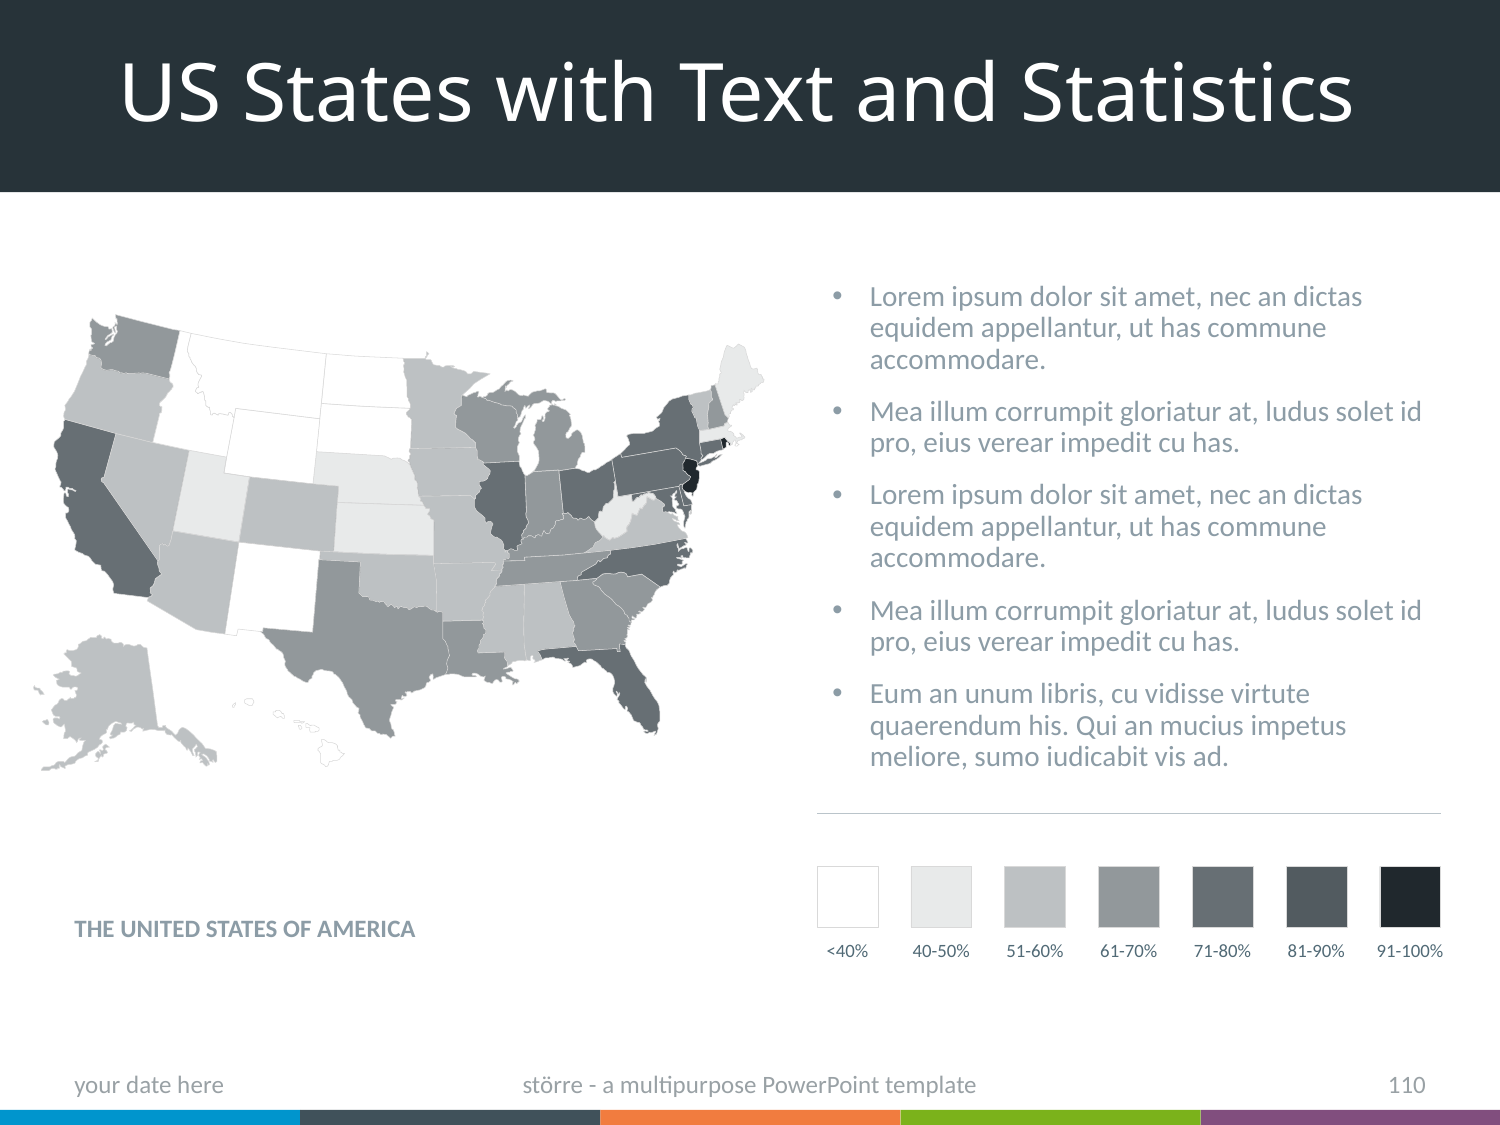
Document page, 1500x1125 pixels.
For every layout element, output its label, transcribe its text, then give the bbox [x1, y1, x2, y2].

text_box [1379, 865, 1442, 928]
text_box 40-50% [897, 931, 985, 969]
text_box [910, 865, 973, 928]
list Lorem ipsum dolor sit amet, nec an dictas equidem appellantur, ut has commune accommodare. Mea illum corrumpit gloriatur at, ludus solet id pro, eius verear impedit cu has. Lorem ipsum dolor sit amet, nec an dictas equidem appellantur, ut has commune accommodare. Mea illum corrumpit gloriatur at, ludus solet id pro, eius verear impedit cu has. Eum an unum libris, cu vidisse virtute quaerendum his. Qui an mucius impetus meliore, sumo iudicabit vis ad. [817, 273, 1441, 748]
text_box 71-80% [1179, 931, 1266, 969]
text_box 81-90% [1272, 931, 1360, 969]
text_box [817, 866, 878, 928]
text_box <40% [811, 931, 884, 969]
text_box [1285, 865, 1348, 928]
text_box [33, 314, 765, 771]
text_box 91-100% [1361, 931, 1459, 969]
text_box [1098, 865, 1160, 928]
text_box [1191, 865, 1254, 928]
text_box 51-60% [991, 931, 1079, 969]
list The United States of America [59, 879, 750, 980]
slide_number 110 [1103, 1060, 1442, 1107]
text_box [1004, 865, 1067, 928]
title US States with Text and Statistics [103, 40, 1397, 151]
slide_number your date here [59, 1060, 397, 1107]
text_box 61-70% [1085, 931, 1173, 969]
footer större - a multipurpose PowerPoint template [496, 1060, 1004, 1107]
